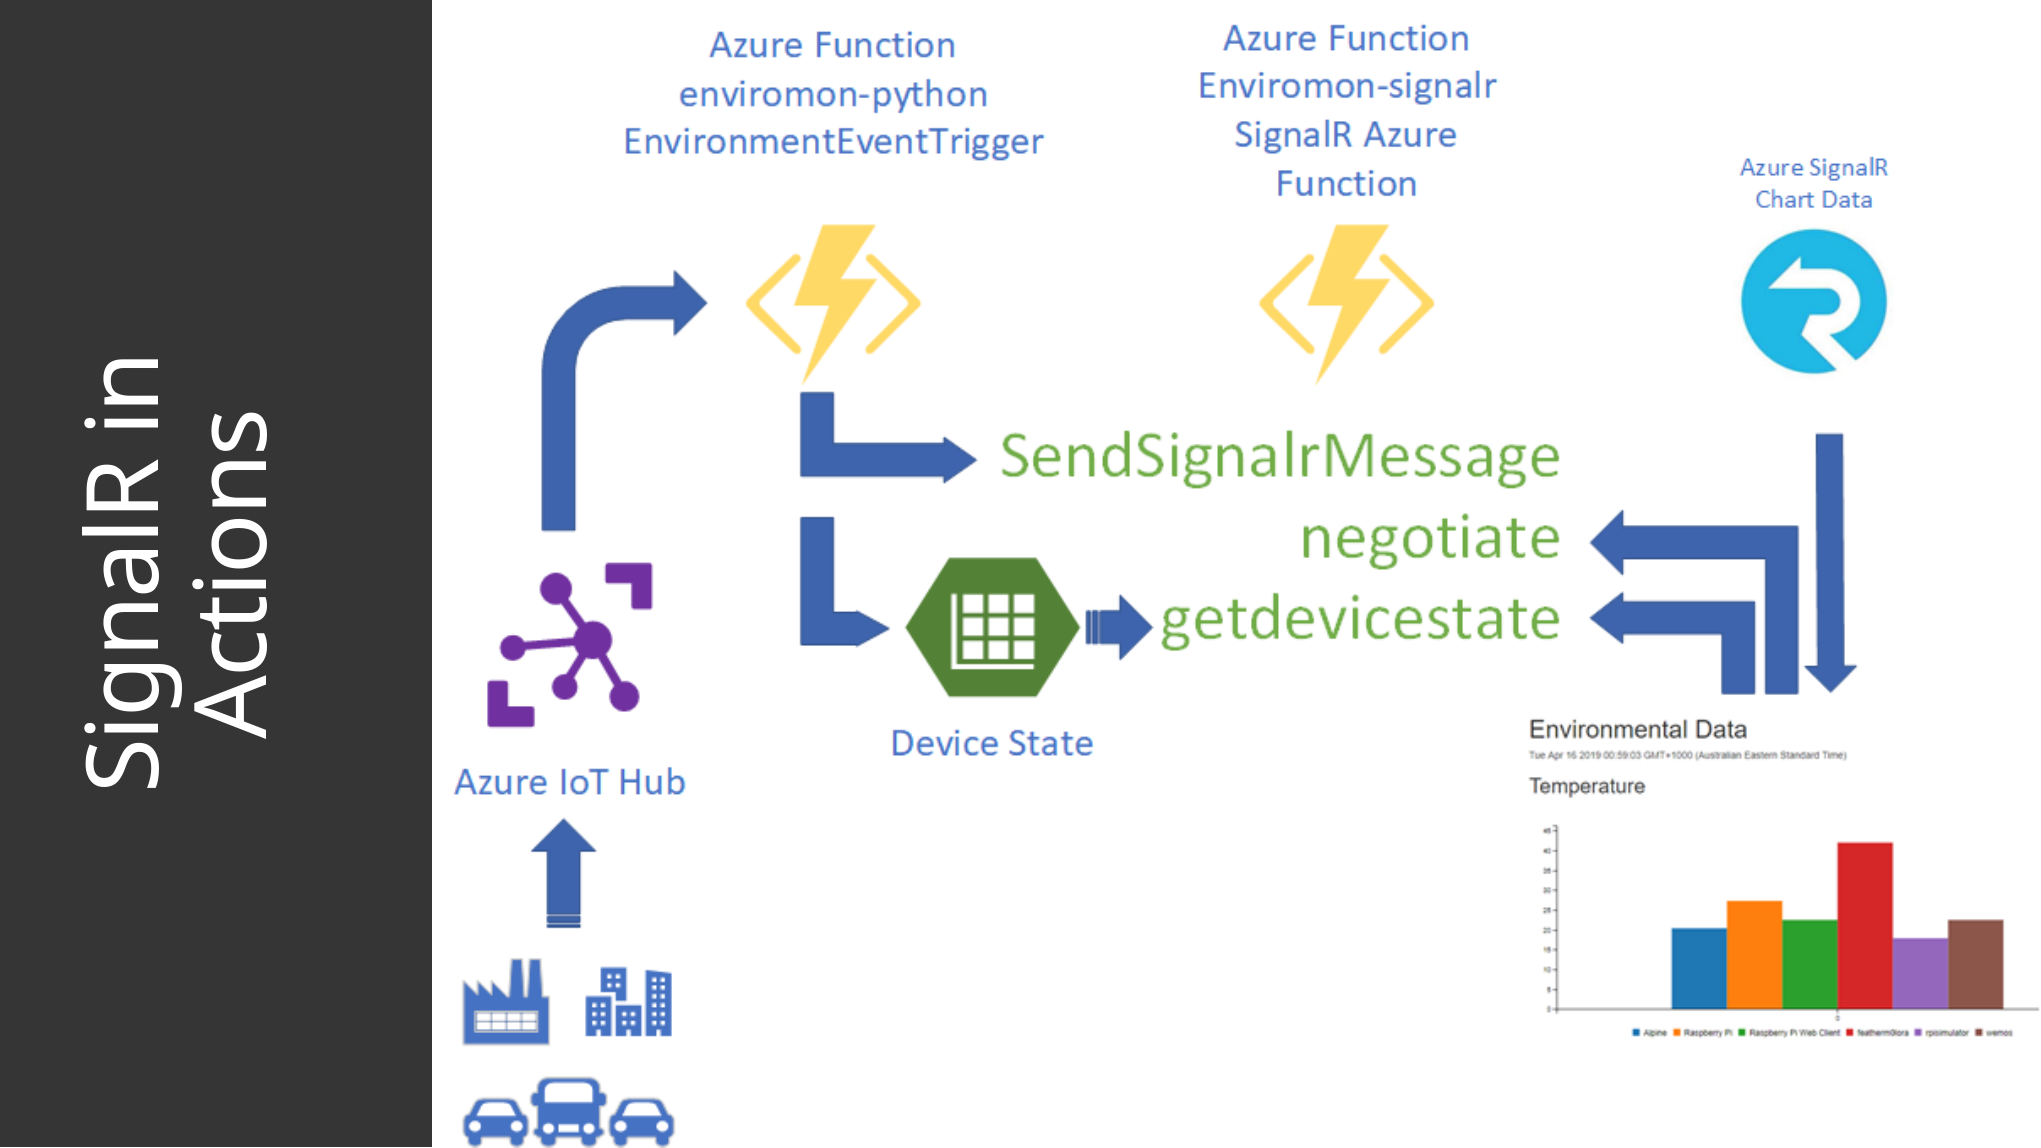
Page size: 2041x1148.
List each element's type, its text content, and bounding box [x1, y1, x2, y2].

picture [431, 0, 2041, 1148]
title SignalR in Actions [57, 154, 209, 993]
